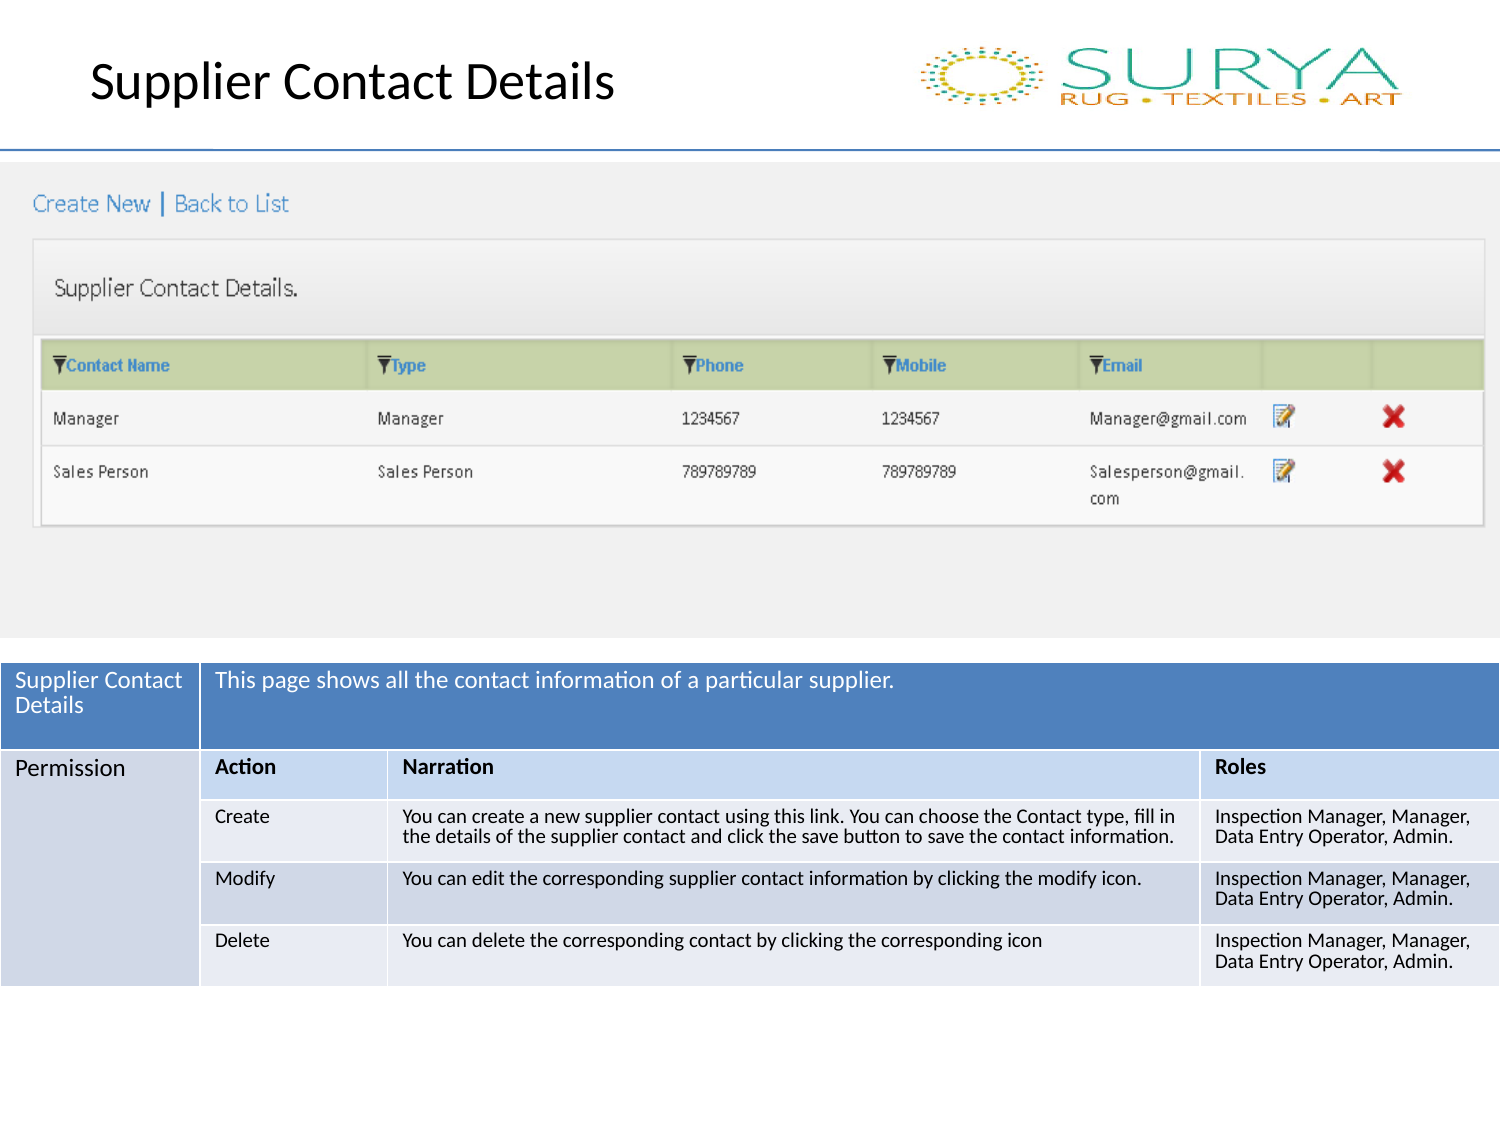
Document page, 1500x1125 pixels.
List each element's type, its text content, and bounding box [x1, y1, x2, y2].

table_cell Create [201, 801, 387, 861]
title Supplier Contact Details [75, 24, 1425, 130]
picture [0, 162, 1500, 638]
table_cell Narration [388, 751, 1199, 799]
table_cell Inspection Manager, Manager, Data Entry Operator, Admin. [1201, 801, 1499, 861]
table_header Supplier Contact Details [1, 663, 199, 749]
table_cell Inspection Manager, Manager, Data Entry Operator, Admin. [1201, 926, 1499, 986]
table_cell Roles [1201, 751, 1499, 799]
table_cell You can edit the corresponding supplier contact information by clicking the modify icon. [388, 863, 1199, 924]
table_cell You can delete the corresponding contact by clicking the corresponding icon [388, 926, 1199, 986]
table_cell You can create a new supplier contact using this link. You can choose the Contact type, fill in the details of the supplier contact and click the save button to save the contact information. [388, 801, 1199, 861]
table_cell Modify [201, 863, 387, 924]
table_cell Delete [201, 926, 387, 986]
table_cell Inspection Manager, Manager, Data Entry Operator, Admin. [1201, 863, 1499, 924]
table_header This page shows all the contact information of a particular supplier. [201, 663, 1499, 749]
table_cell Action [201, 751, 387, 799]
table_cell Permission [1, 751, 199, 986]
